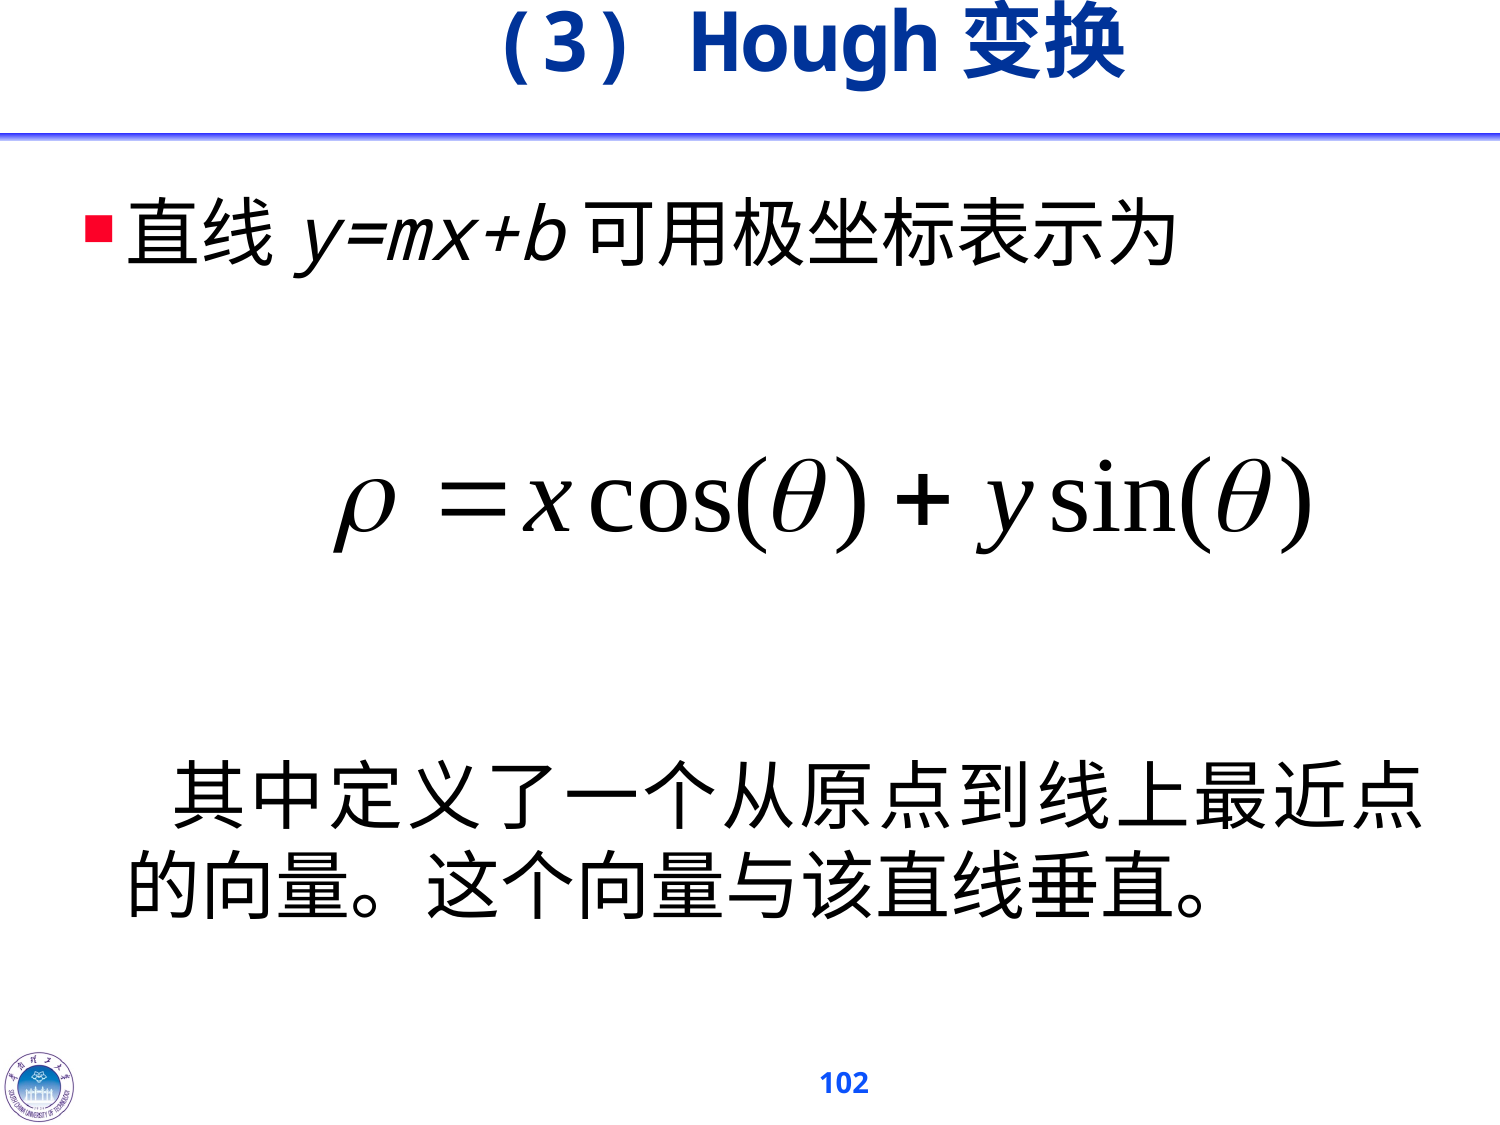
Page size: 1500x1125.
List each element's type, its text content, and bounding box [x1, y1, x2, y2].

list 直线y=mx+b可用极坐标表示为 其中定义了一个从原点到线上最近点的向量。这个向量与该直线垂直。 [73, 177, 1442, 1053]
picture [3, 1051, 75, 1123]
title (3) Hough变换 [182, 77, 1436, 177]
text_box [312, 432, 1335, 577]
